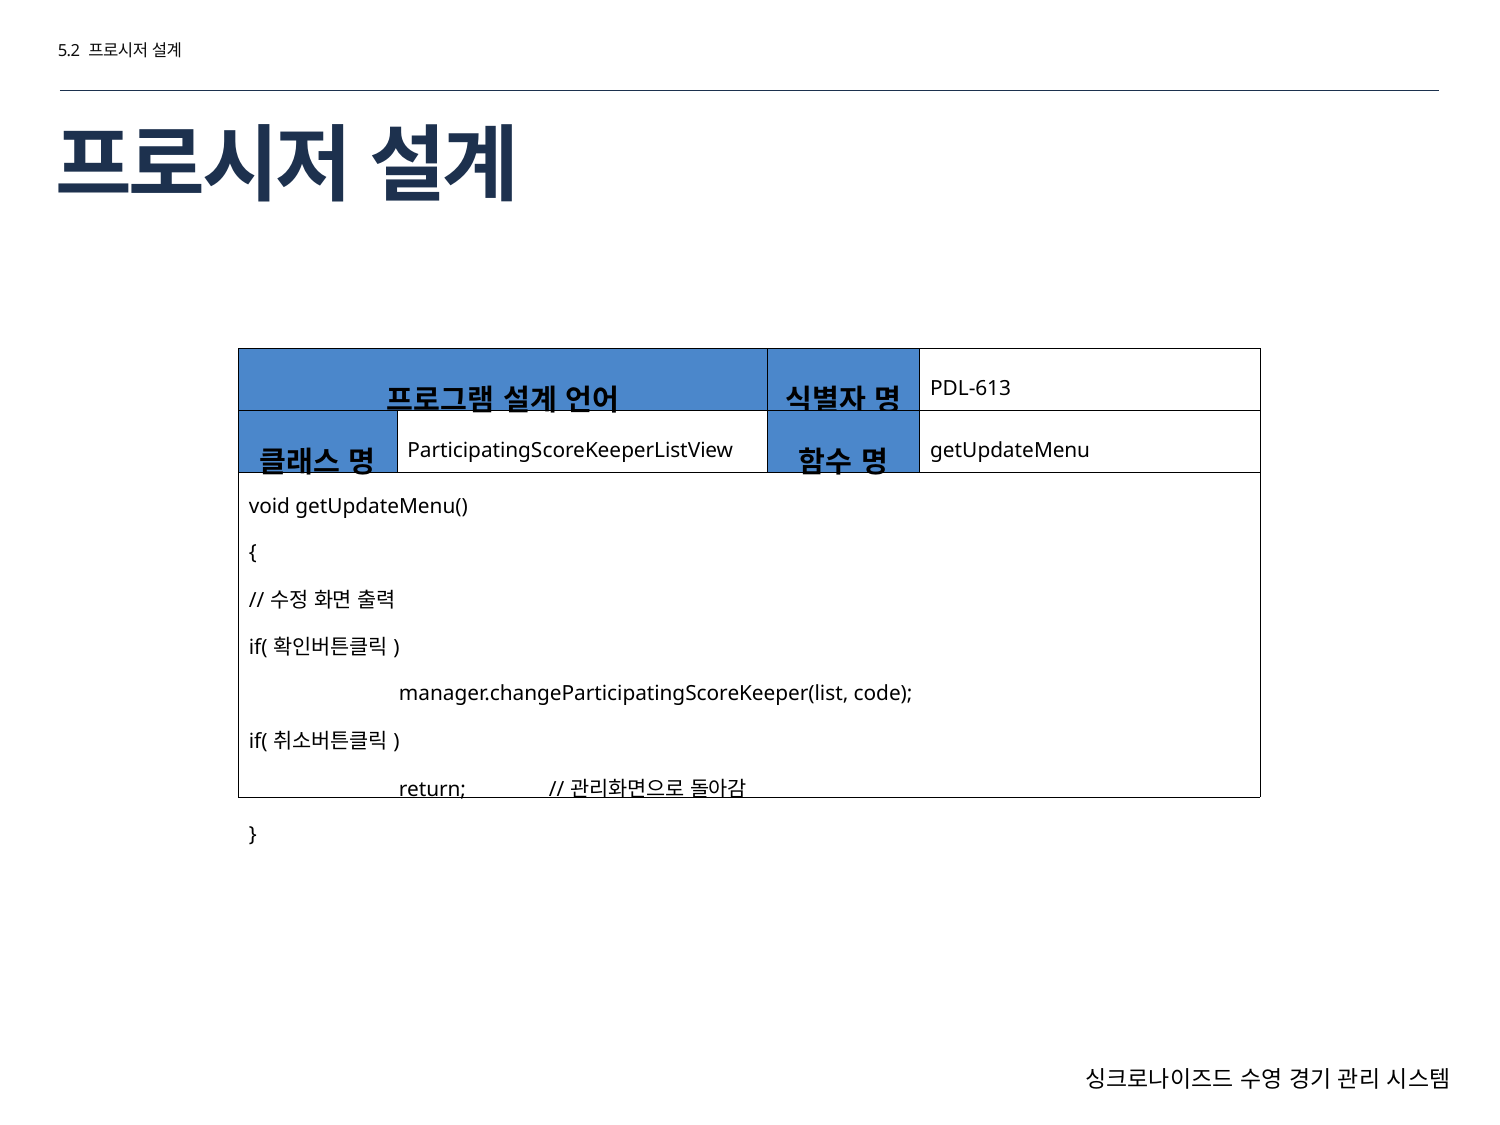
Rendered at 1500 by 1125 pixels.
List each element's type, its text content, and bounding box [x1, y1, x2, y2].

table_cell getUpdateMenu [920, 411, 1260, 472]
table_header PDL-613 [920, 349, 1260, 410]
table_cell ParticipatingScoreKeeperListView [398, 411, 767, 472]
text_box 5.2 프로시저 설계 [43, 31, 303, 67]
table_header 식별자 명 [768, 349, 919, 410]
text_box 싱크로나이즈드 수영 경기 관리 시스템 [1070, 1057, 1500, 1100]
table_header 프로그램 설계 언어 [239, 349, 767, 410]
table_cell 클래스 명 [239, 411, 397, 472]
table_cell 함수 명 [768, 411, 919, 472]
title 프로시저 설계 [40, 90, 1433, 231]
table_cell void getUpdateMenu() { //수정 화면 출력 if(확인버튼클릭) manager.changeParticipatingScoreKeeper(list, code); if(취소버튼클릭) return; //관리화면으로 돌아감 } [239, 473, 1260, 797]
